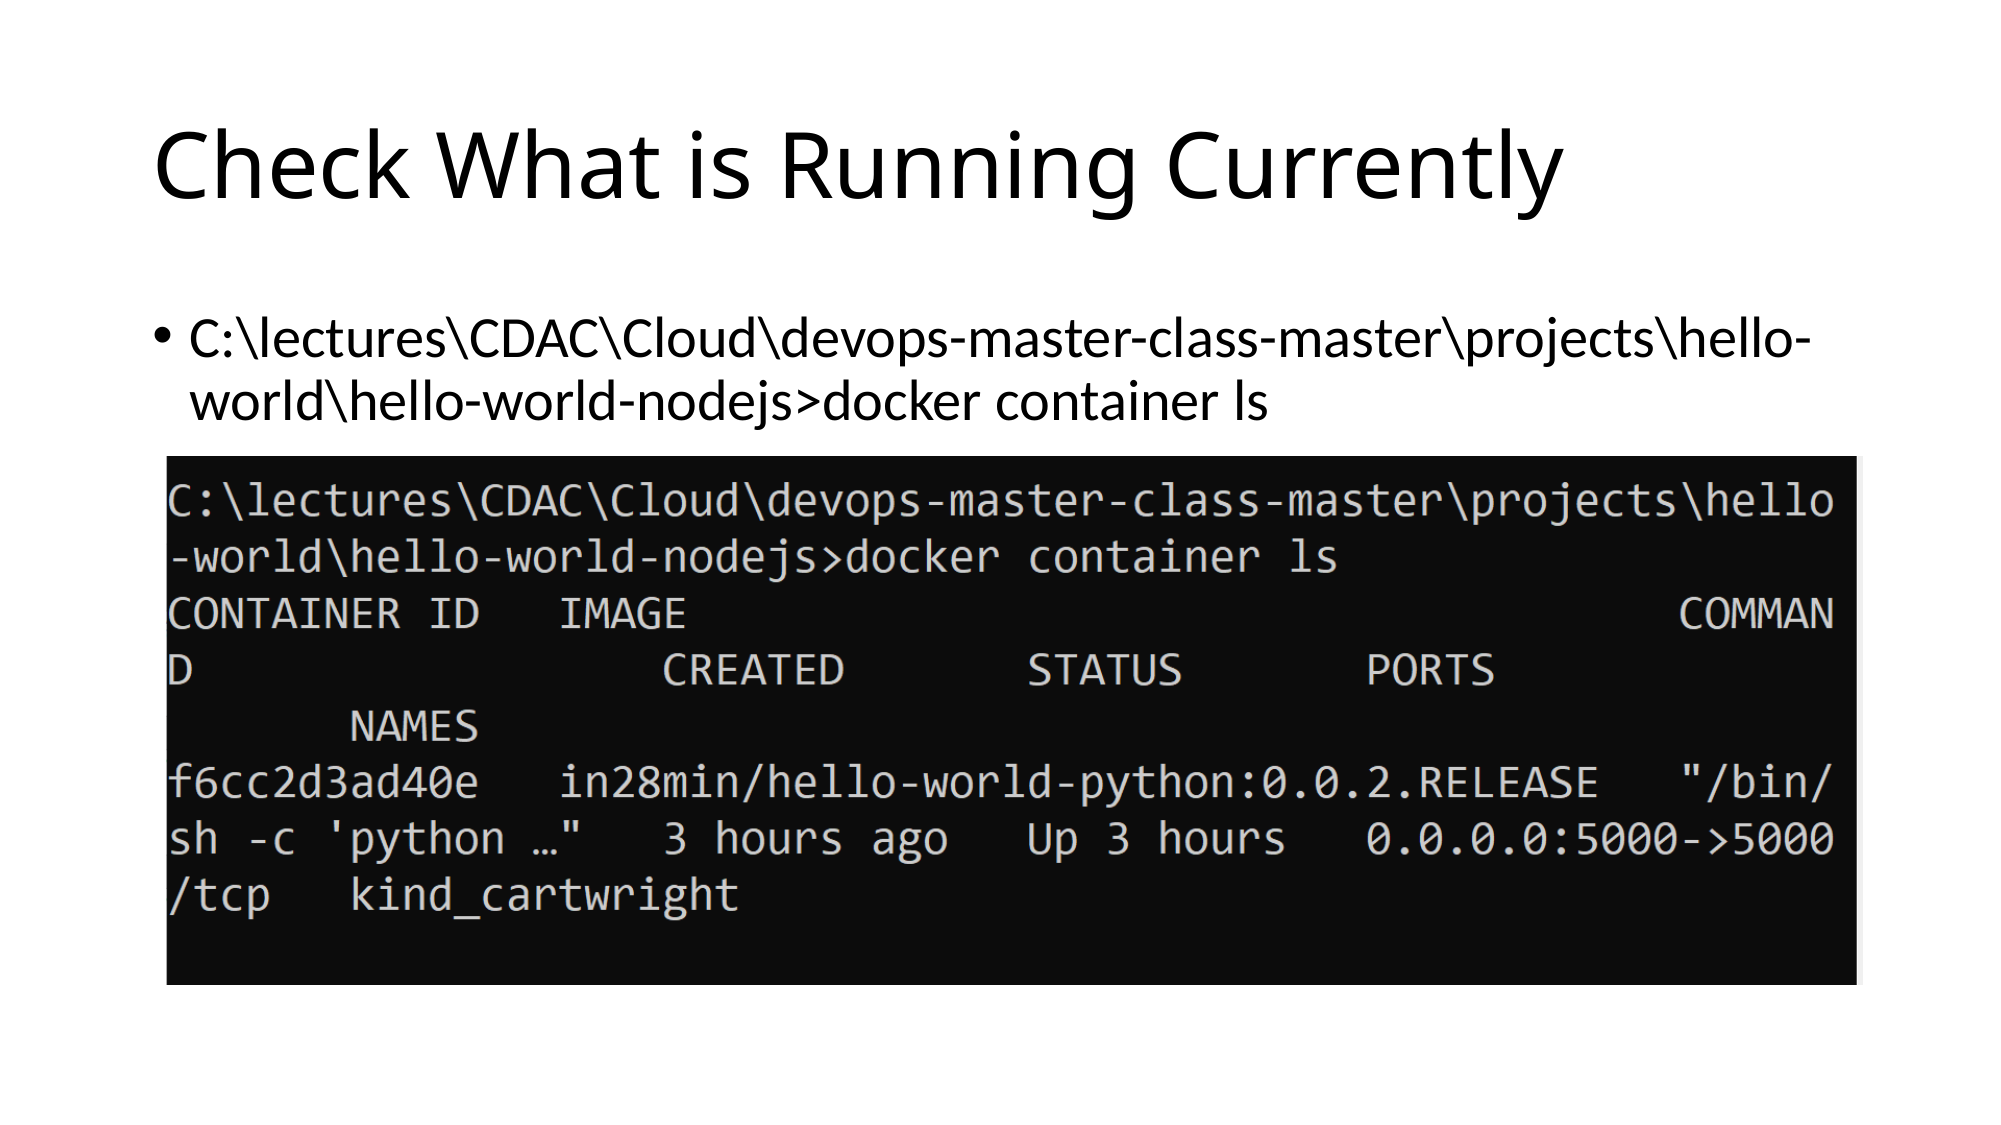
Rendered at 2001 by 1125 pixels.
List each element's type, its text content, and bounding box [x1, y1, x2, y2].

list C:\lectures\CDAC\Cloud\devops-master-class-master\projects\hello-world\hello-world-nodejs>docker container ls [137, 299, 1863, 1014]
picture [166, 456, 1863, 985]
title Check What is Running Currently [137, 59, 1863, 278]
